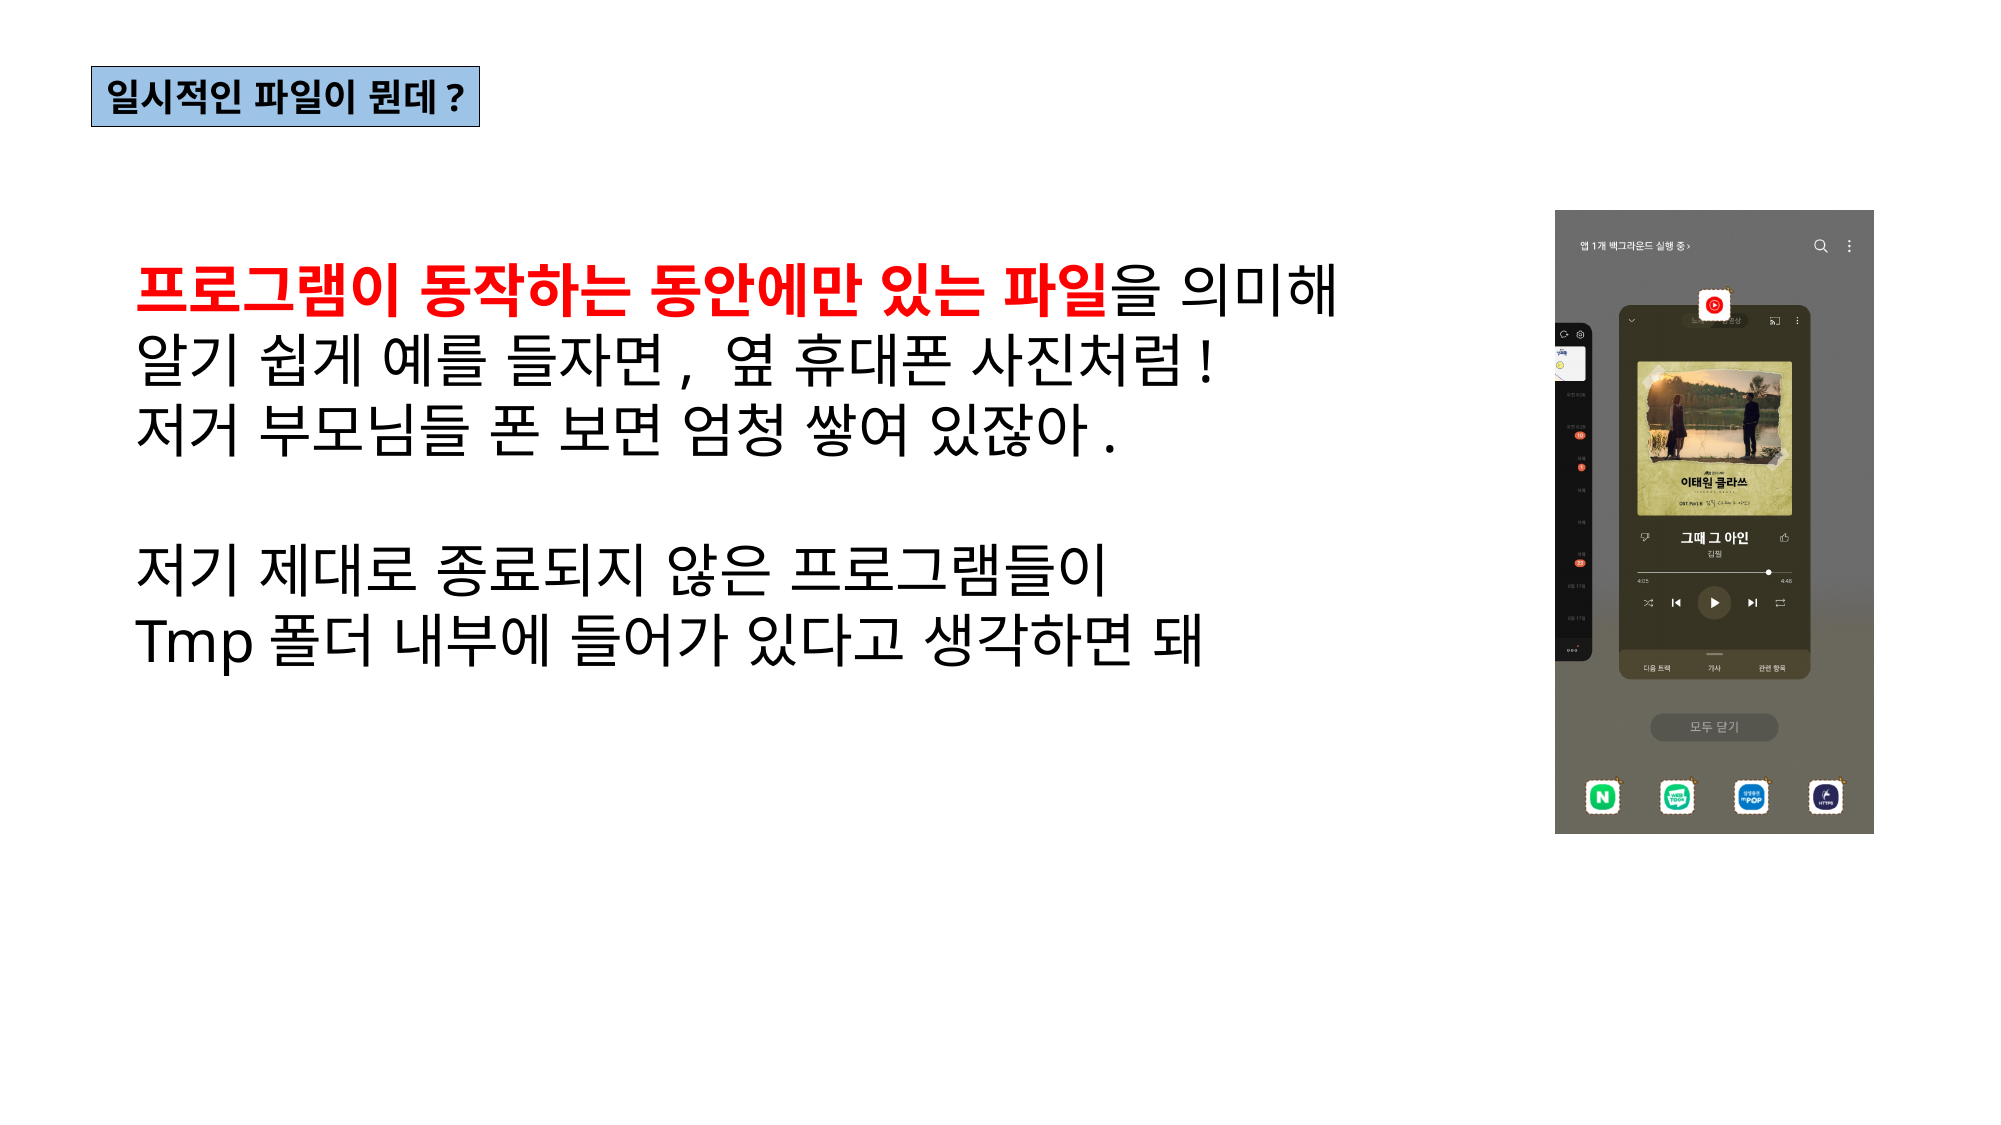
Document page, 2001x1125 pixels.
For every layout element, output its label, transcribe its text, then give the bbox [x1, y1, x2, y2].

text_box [49, 210, 1875, 834]
text_box 일시적인 파일이 뭔데? [91, 66, 480, 127]
